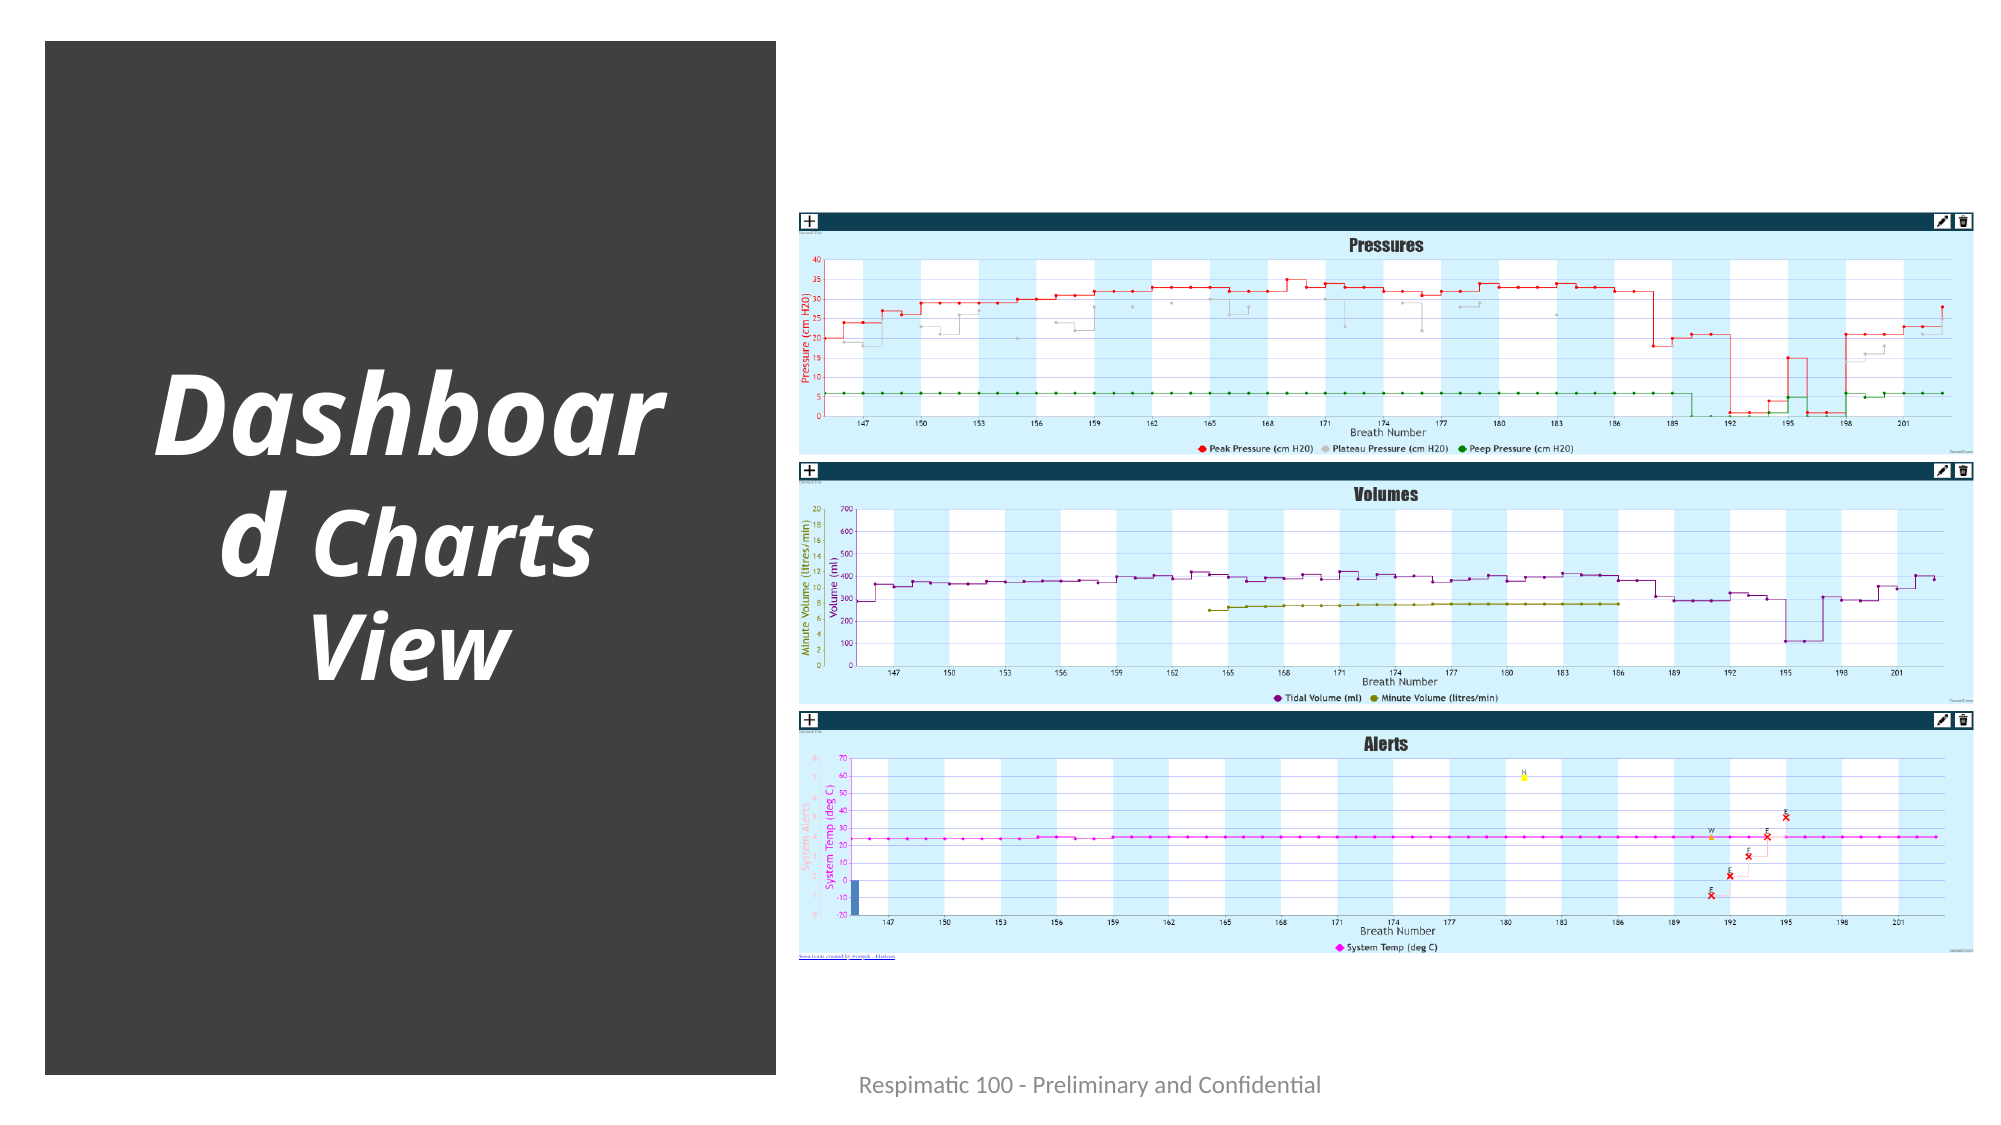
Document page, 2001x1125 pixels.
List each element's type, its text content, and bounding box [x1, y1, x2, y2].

text_box Dashboard Charts View [121, 121, 693, 936]
picture [784, 199, 1988, 969]
footer Respimatic 100 - Preliminary and Confidential [843, 1053, 1766, 1114]
text_box [54, 50, 767, 1066]
